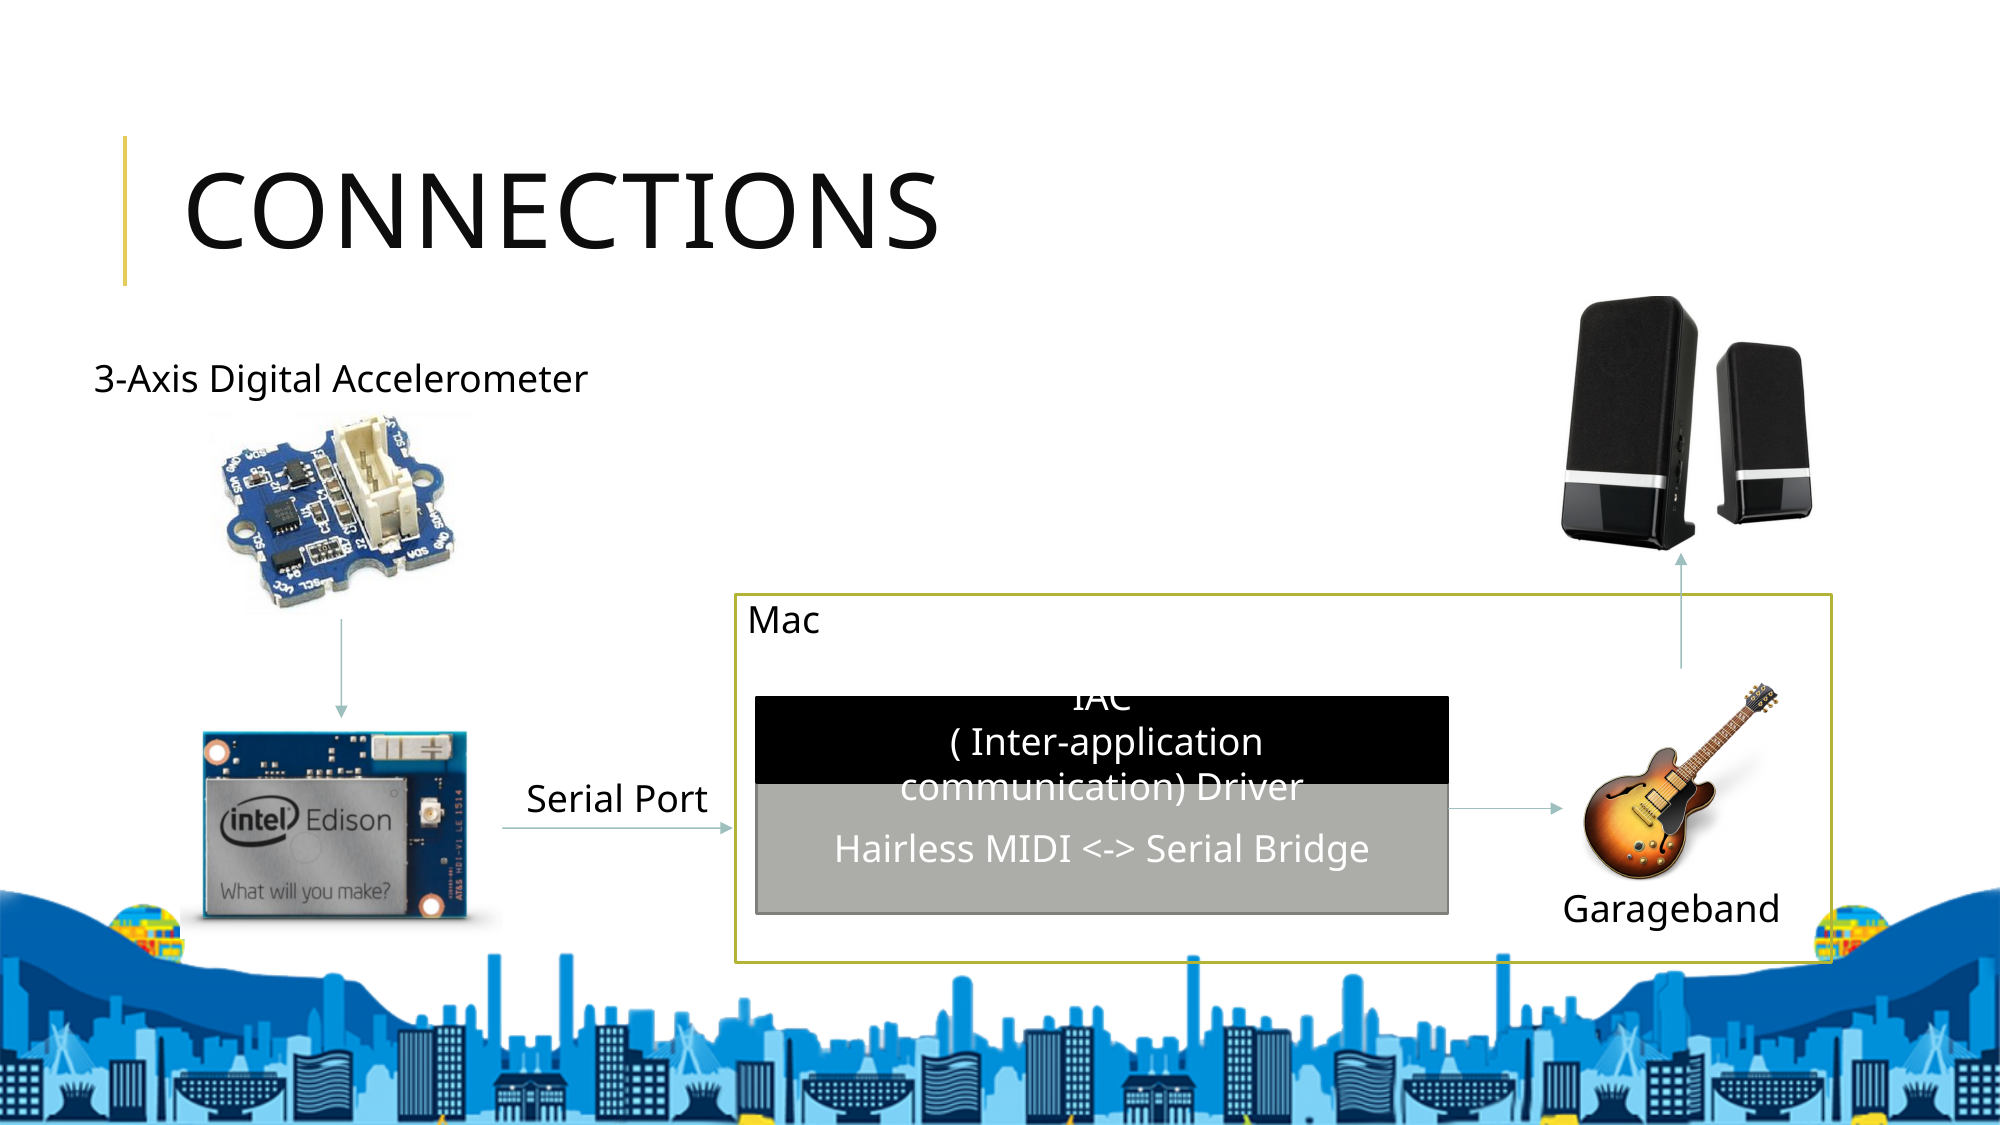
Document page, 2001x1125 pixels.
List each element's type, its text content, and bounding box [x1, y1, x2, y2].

text_box Hairless MIDI <-> Serial Bridge [755, 784, 1449, 915]
title Connections [168, 96, 1763, 342]
text_box Garageband [1547, 877, 1796, 938]
picture [180, 717, 503, 939]
picture [209, 410, 474, 620]
text_box 3-Axis Digital Accelerometer [79, 347, 604, 408]
text_box Serial Port [511, 767, 724, 823]
text_box Mac [732, 588, 835, 649]
picture [1535, 296, 1827, 553]
text_box IAC ( Inter-application communication) Driver [755, 696, 1449, 784]
text_box [734, 593, 1833, 964]
picture [1581, 683, 1781, 882]
